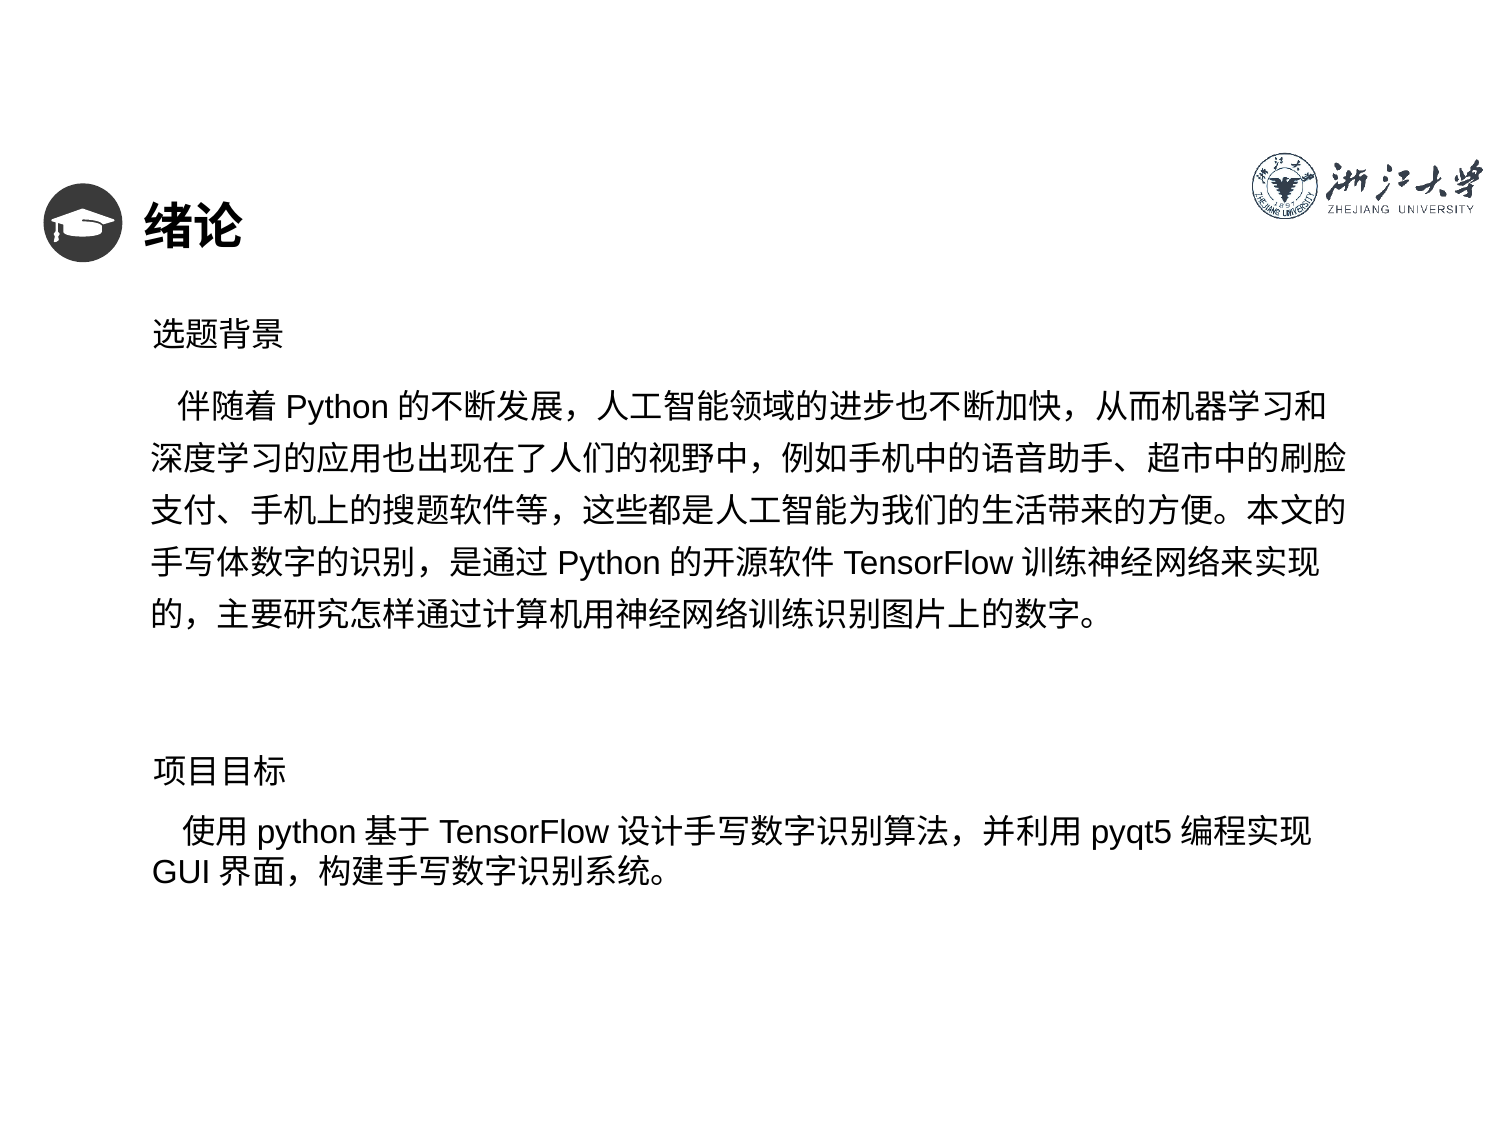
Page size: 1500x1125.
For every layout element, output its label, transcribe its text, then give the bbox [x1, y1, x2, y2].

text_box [44, 184, 122, 262]
picture [1239, 137, 1492, 230]
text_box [135, 306, 1366, 644]
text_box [137, 742, 1367, 899]
text_box 绪论 [128, 186, 411, 262]
